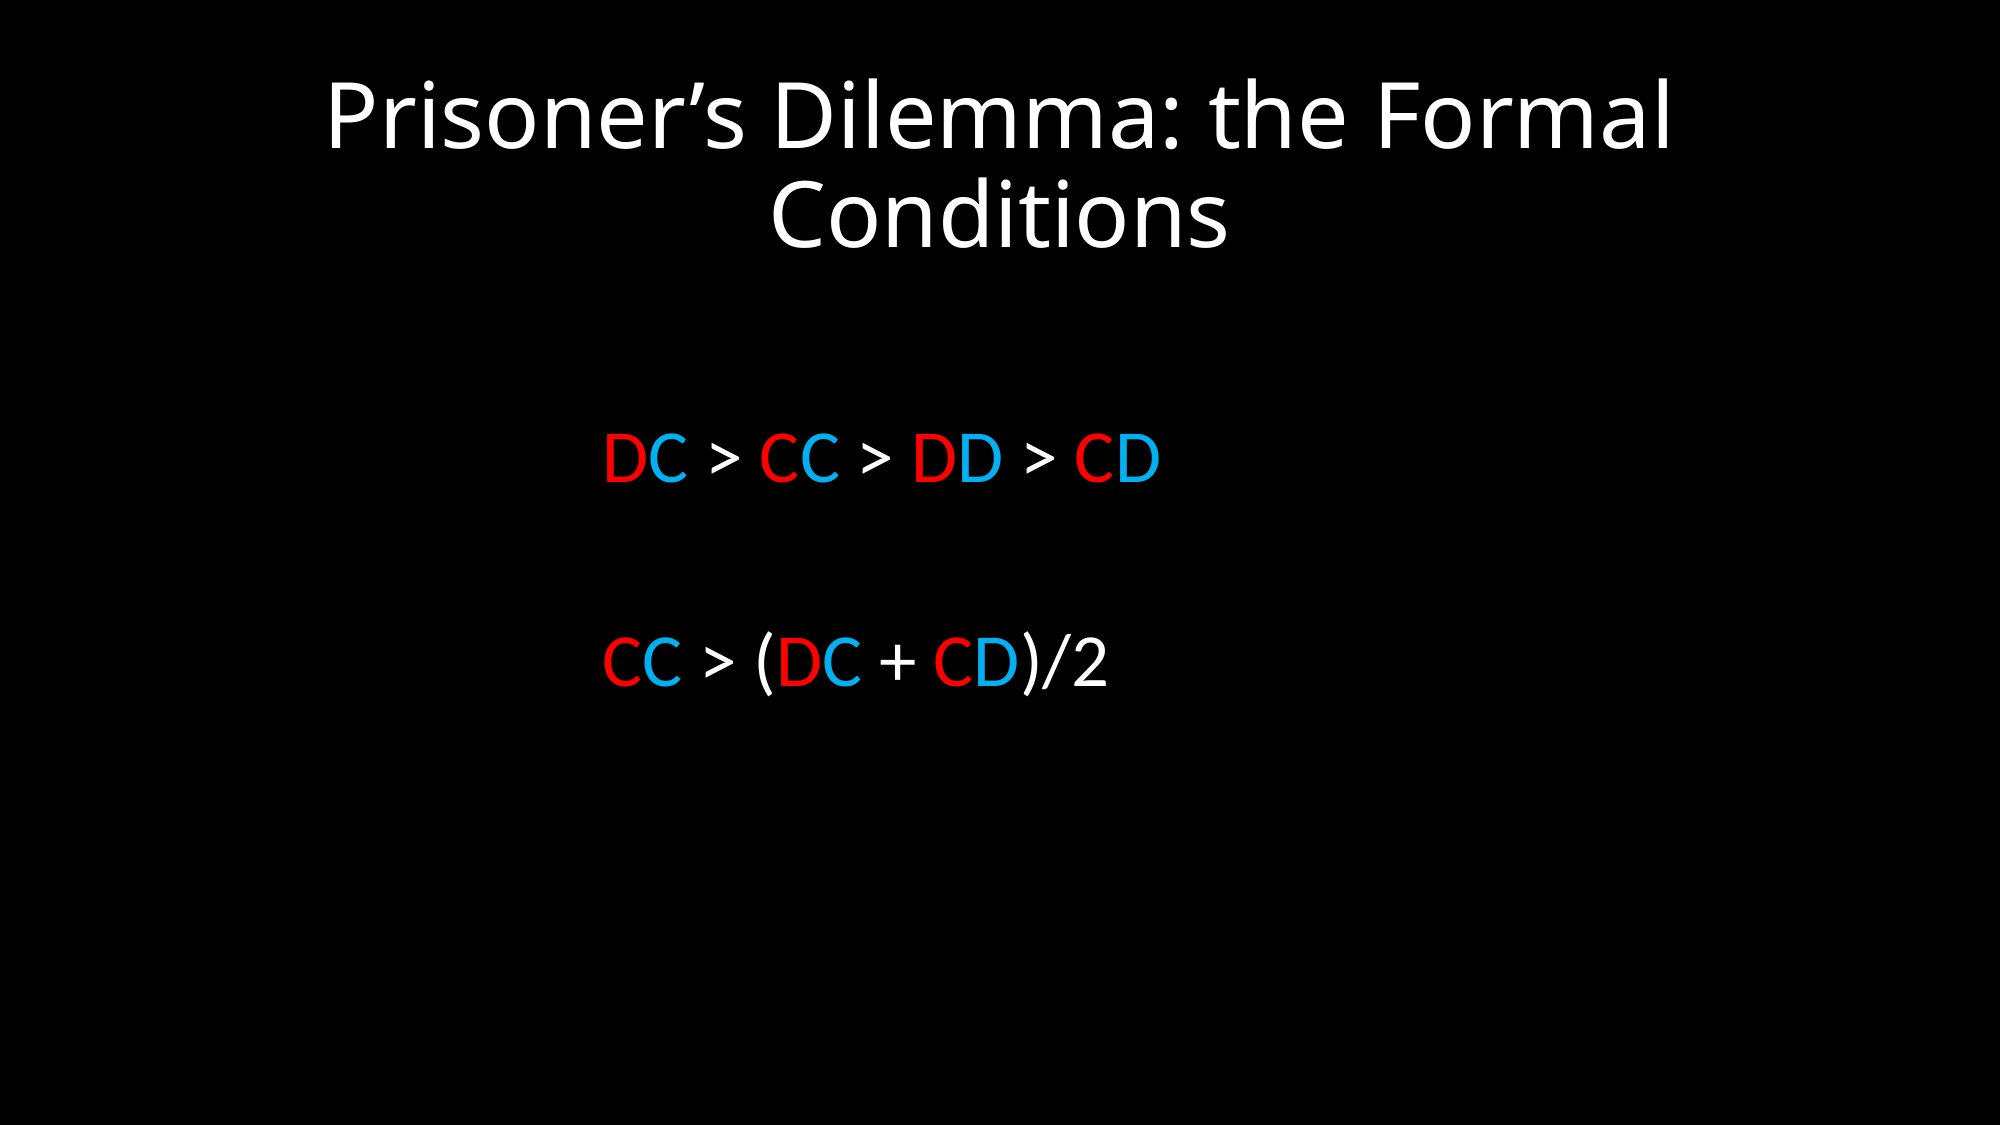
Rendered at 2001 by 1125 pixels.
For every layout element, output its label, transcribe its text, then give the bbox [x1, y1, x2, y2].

list DC > CC > DD > CD CC > (DC + CD)/2 [137, 299, 1863, 1014]
title Prisoner’s Dilemma: the Formal Conditions [137, 59, 1863, 278]
